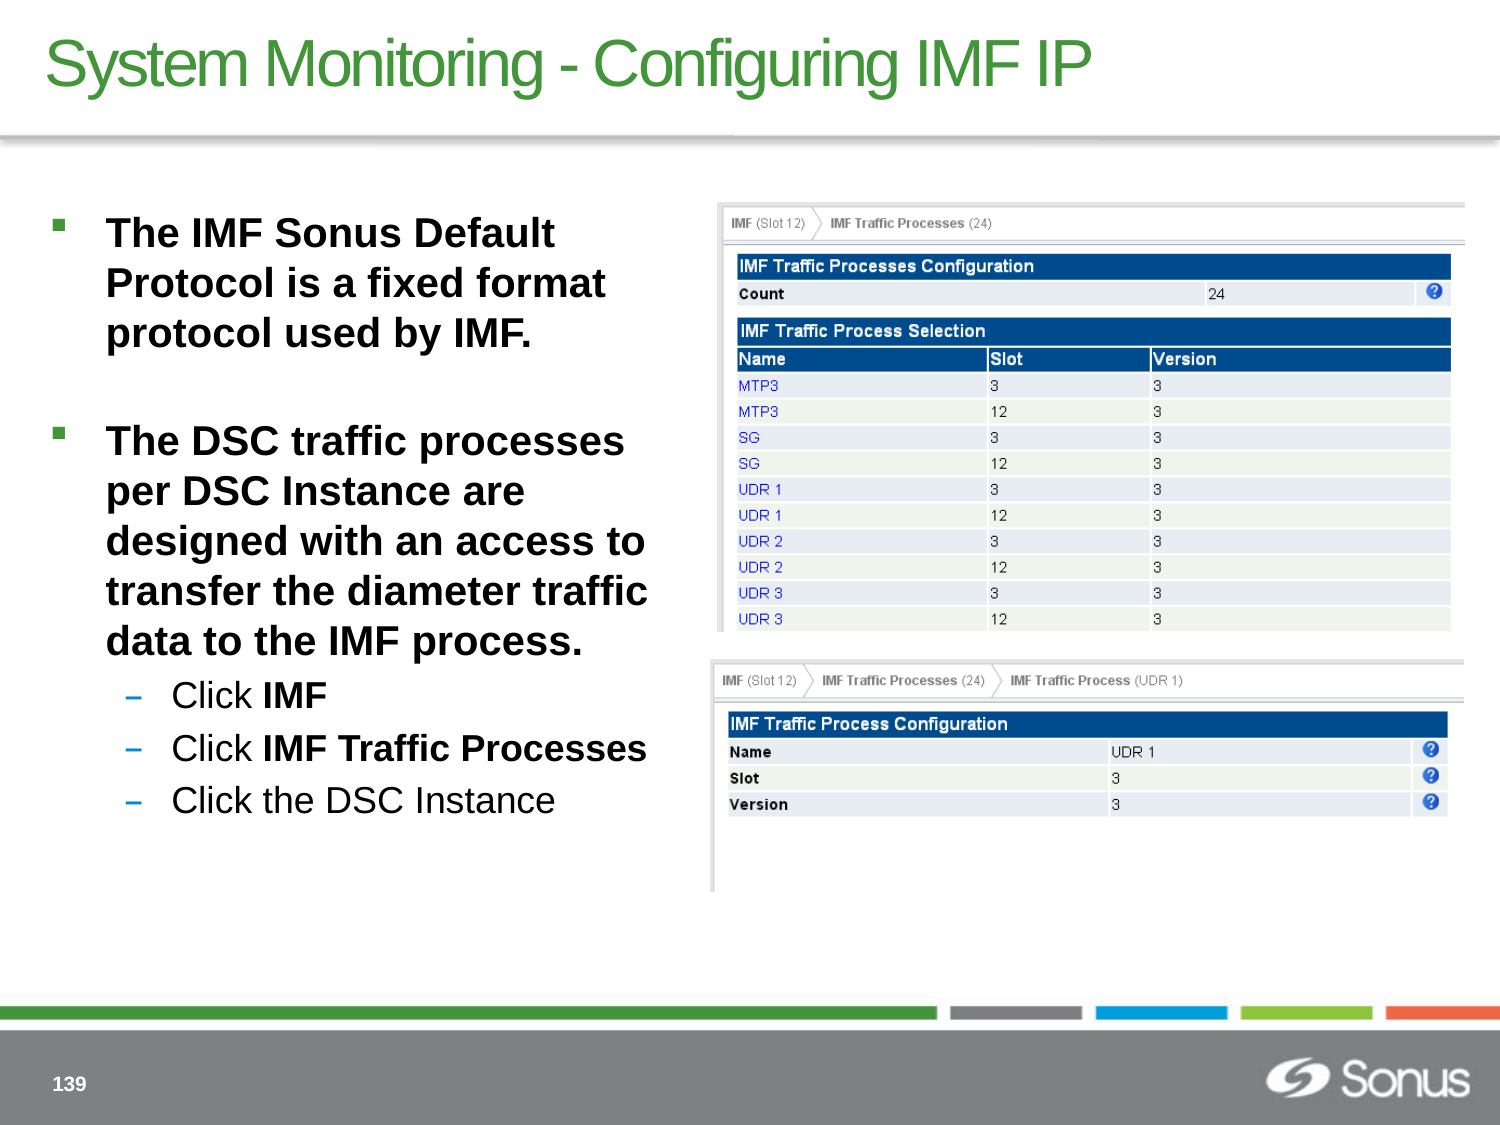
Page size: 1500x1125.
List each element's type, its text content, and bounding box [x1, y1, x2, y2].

list The IMF Sonus Default Protocol is a fixed format protocol used by IMF. The DSC traffic processes per DSC Instance are designed with an access to transfer the diameter traffic data to the IMF process. Click IMF Click IMF Traffic Processes Click the DSC Instance [34, 197, 693, 941]
picture [0, 0, 1500, 135]
title System Monitoring - Configuring IMF IP [29, 24, 1471, 105]
picture [0, 140, 1500, 1125]
